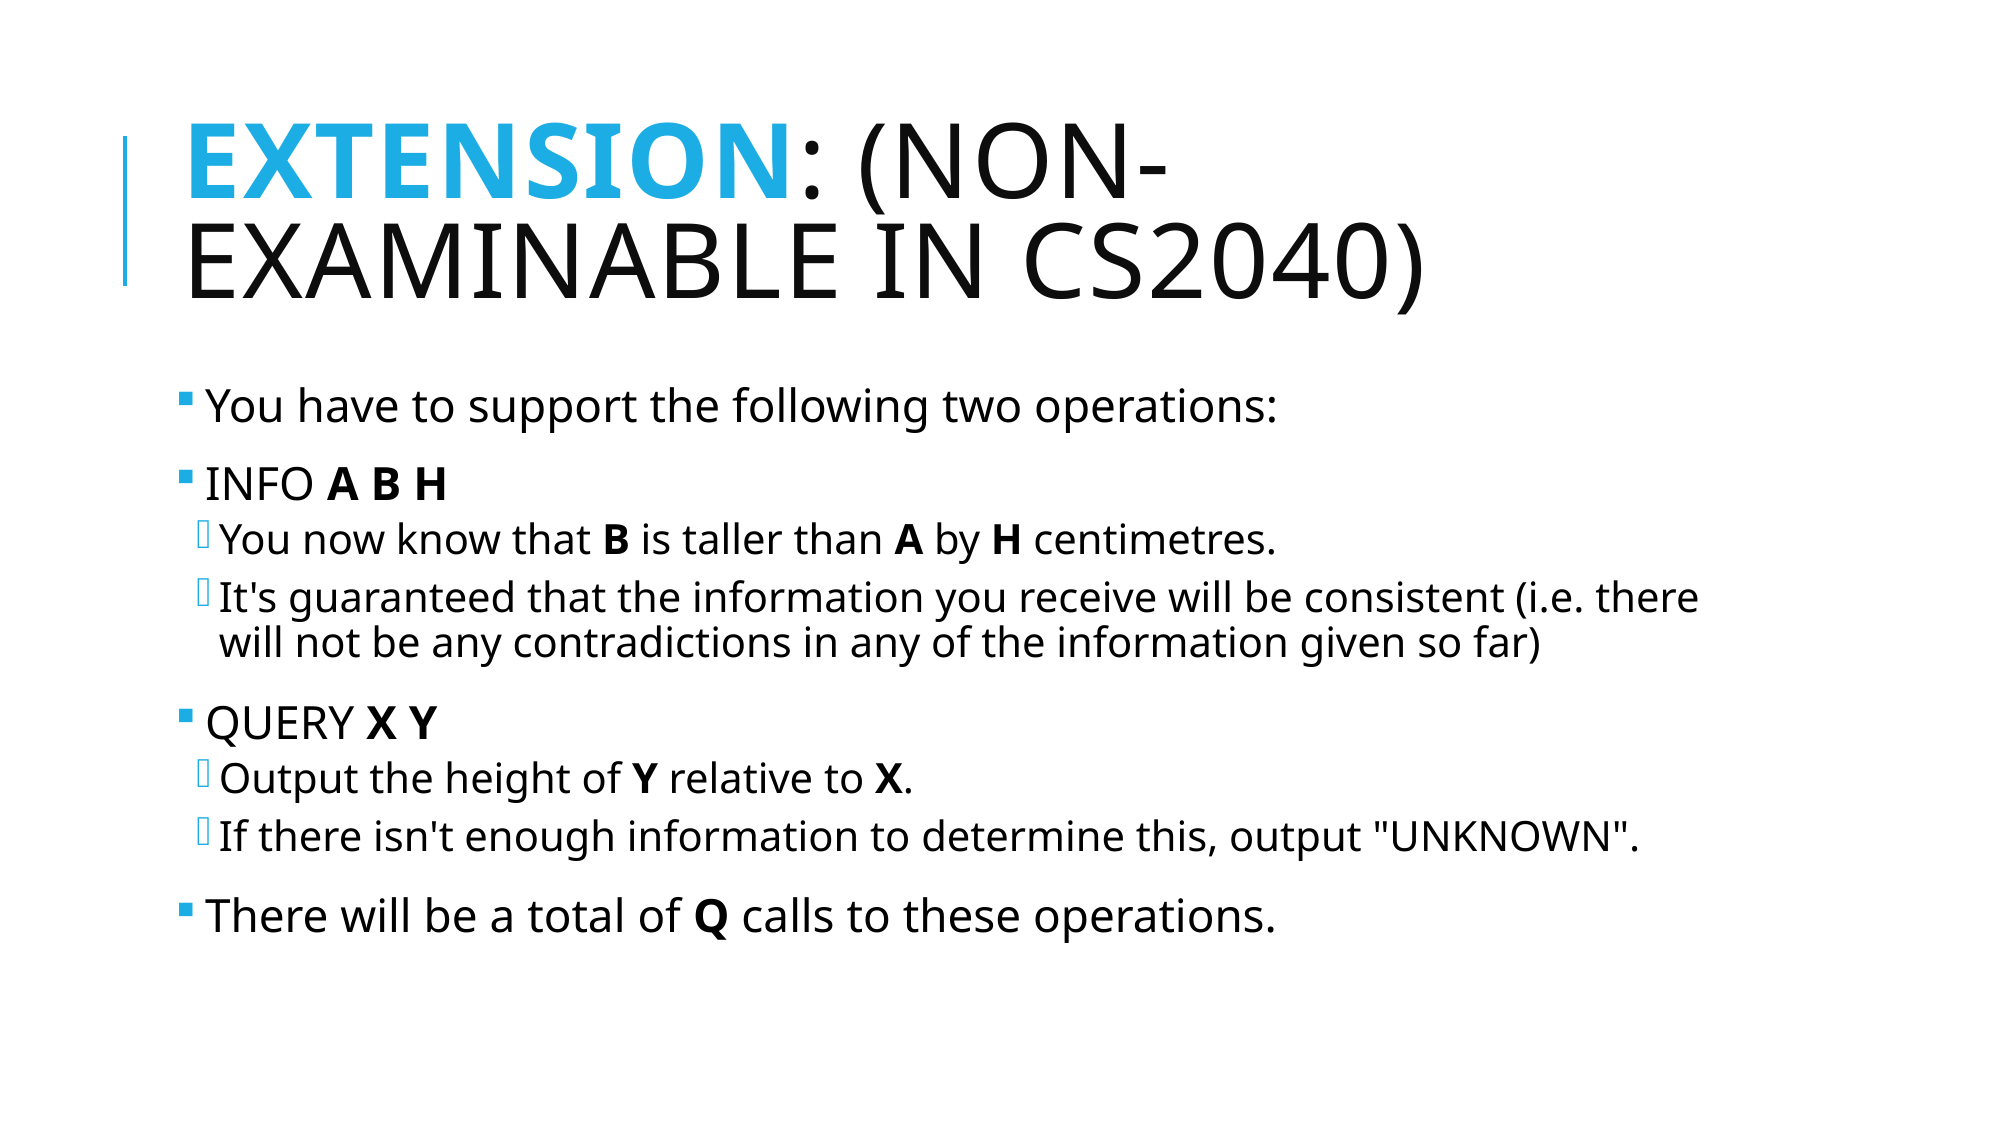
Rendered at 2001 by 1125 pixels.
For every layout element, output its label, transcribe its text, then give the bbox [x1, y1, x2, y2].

list You have to support the following two operations: INFO A B H You now know that B is taller than A by H centimetres. It's guaranteed that the information you receive will be consistent (i.e. there will not be any contradictions in any of the information given so far) QUERY X Y Output the height of Y relative to X. If there isn't enough information to determine this, output "UNKNOWN". There will be a total of Q calls to these operations. [168, 375, 1763, 1035]
title Extension: (Non-examinable in CS2040) [168, 96, 1763, 342]
